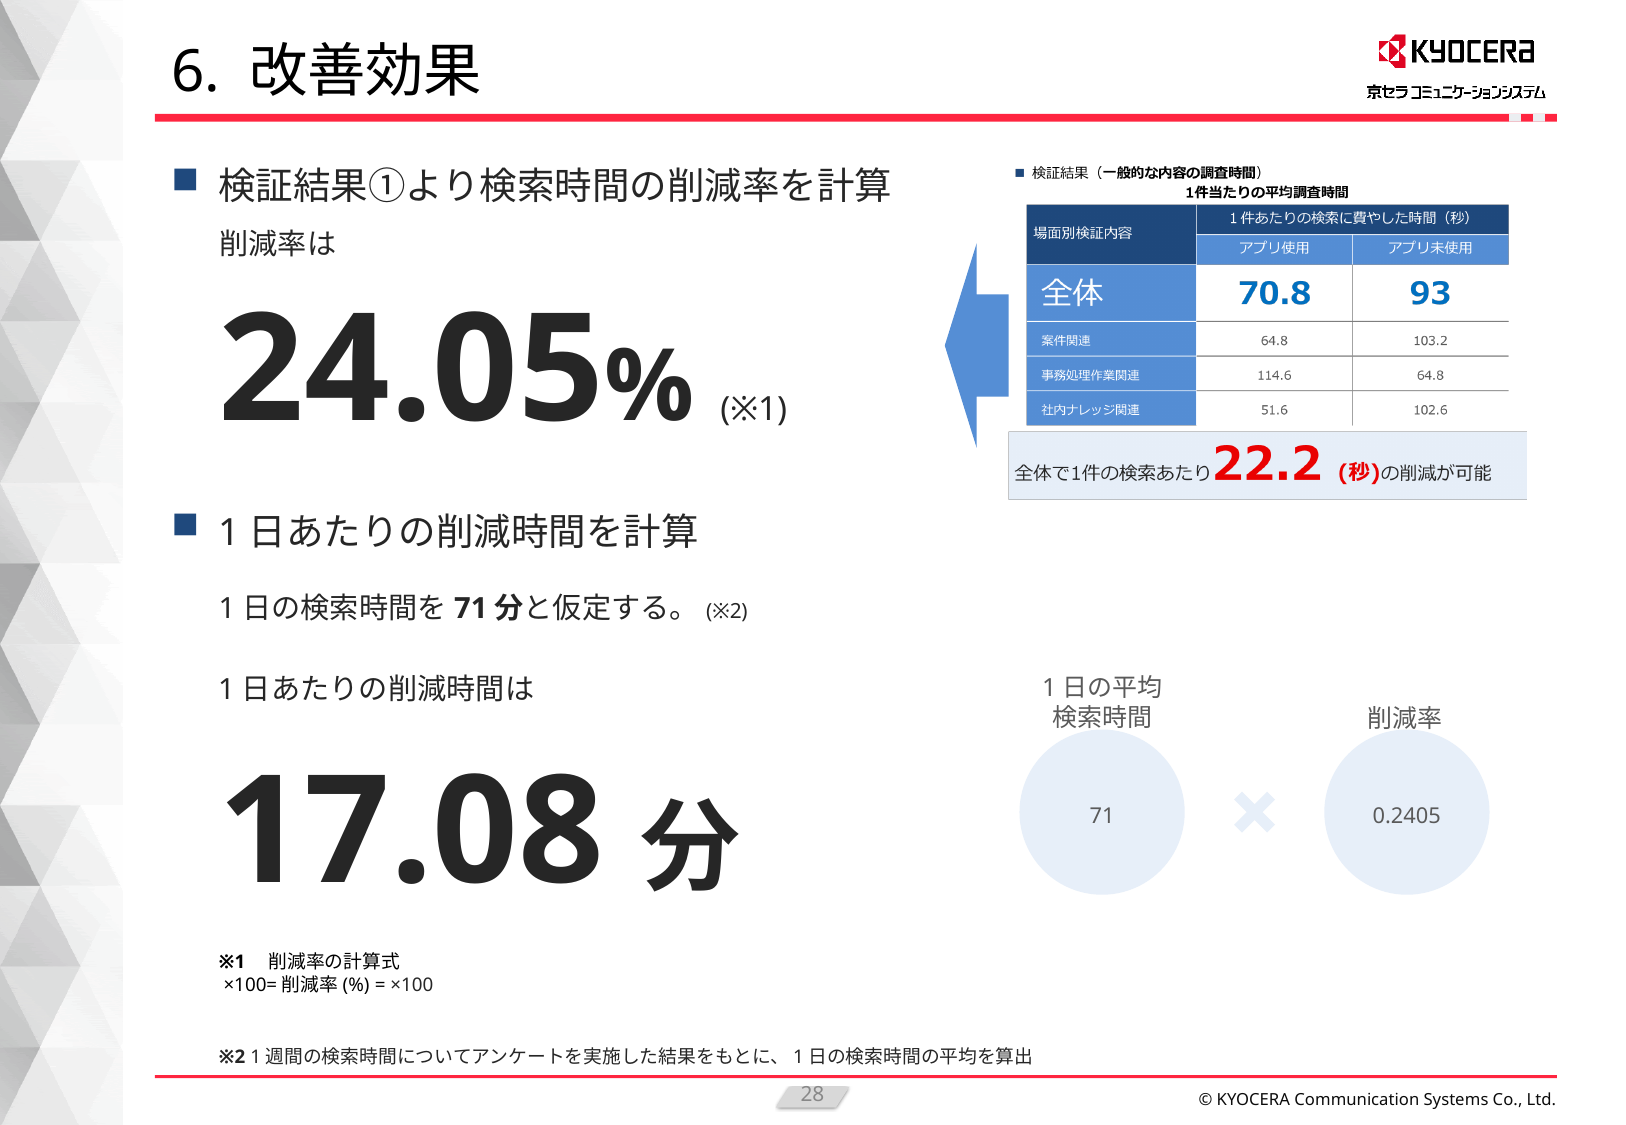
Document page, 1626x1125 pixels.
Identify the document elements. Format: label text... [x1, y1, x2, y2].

picture [0, 0, 123, 1125]
text_box ※2 1週間の検索時間についてアンケートを実施した結果をもとに、1日の検索時間の平均を算出 [203, 1037, 1064, 1075]
text_box 71 [1017, 740, 1187, 897]
text_box 1日あたりの削減時間を計算 [156, 500, 830, 560]
text_box 0.2405 [1322, 740, 1492, 897]
text_box [942, 241, 998, 451]
picture [1347, 24, 1565, 108]
title 6. 改善効果 [156, 20, 1337, 125]
picture [1003, 161, 1527, 524]
text_box 検証結果①より検索時間の削減率を計算 [156, 154, 1004, 215]
text_box 1日の平均 検索時間 [1003, 664, 1201, 740]
text_box 削減率 [1353, 694, 1461, 740]
slide_number 28 [629, 1075, 996, 1125]
text_box 1日の検索時間を71分と仮定する。(※2) [203, 581, 891, 632]
text_box 24.05% (※1) [203, 262, 952, 458]
text_box 17.08分 [203, 725, 852, 920]
text_box 削減率は [204, 217, 352, 268]
text_box 1日あたりの削減時間は [203, 663, 550, 714]
text_box [1232, 789, 1278, 835]
